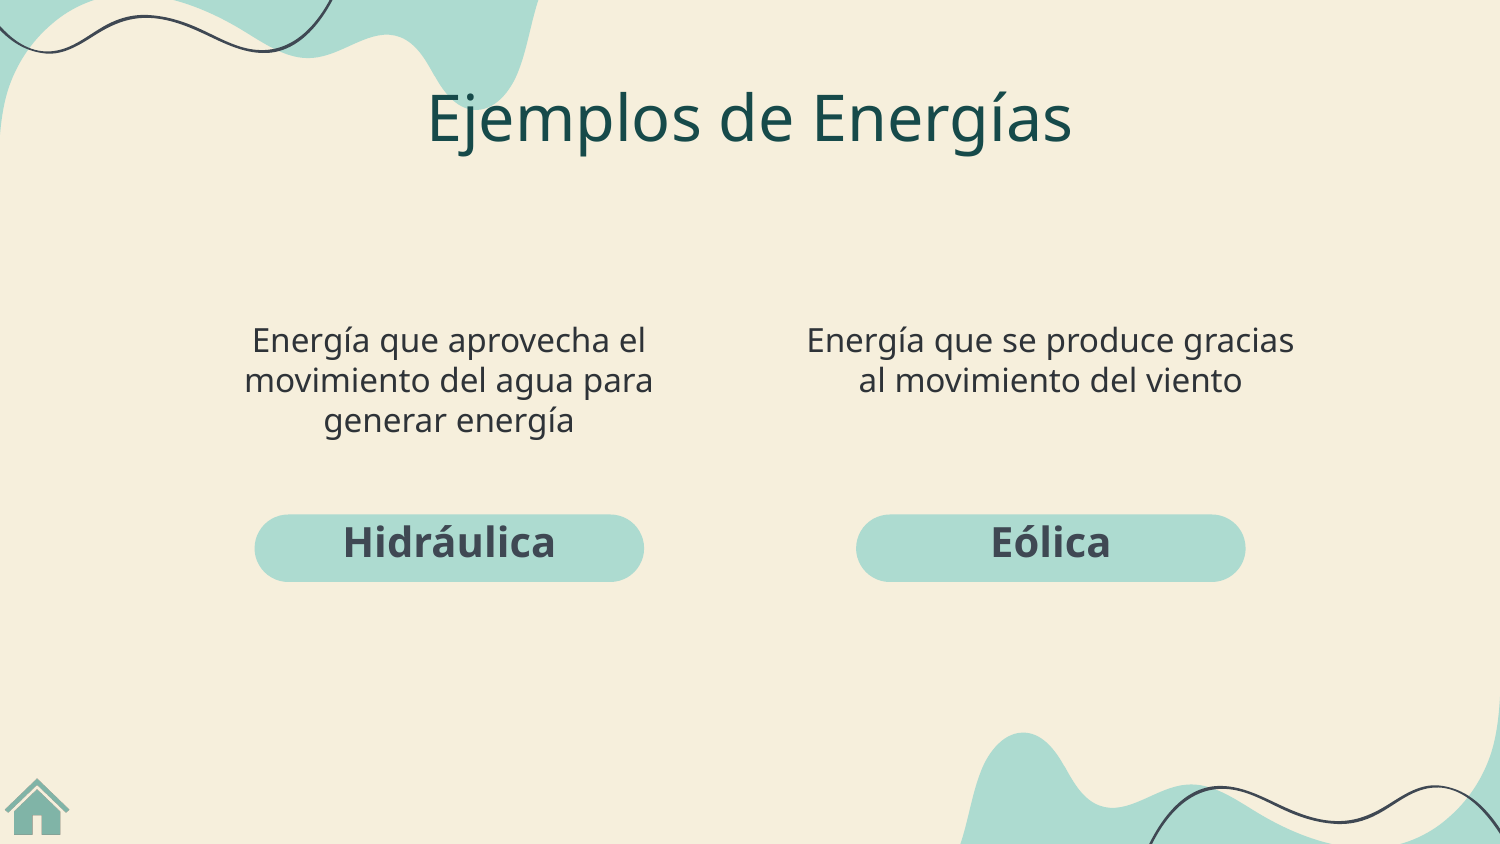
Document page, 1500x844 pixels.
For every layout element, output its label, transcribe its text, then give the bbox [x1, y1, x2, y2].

picture [0, 769, 75, 844]
text_box [865, 514, 1237, 525]
subtitle Energía que se produce gracias al movimiento del viento [805, 319, 1297, 492]
text_box [263, 514, 635, 525]
title Eólica [805, 525, 1297, 571]
subtitle Energía que aprovecha el movimiento del agua para generar energía [203, 319, 695, 493]
text_box [263, 571, 636, 582]
title Ejemplos de Energías [116, 77, 1383, 152]
text_box [865, 571, 1237, 582]
title Hidráulica [204, 525, 695, 571]
